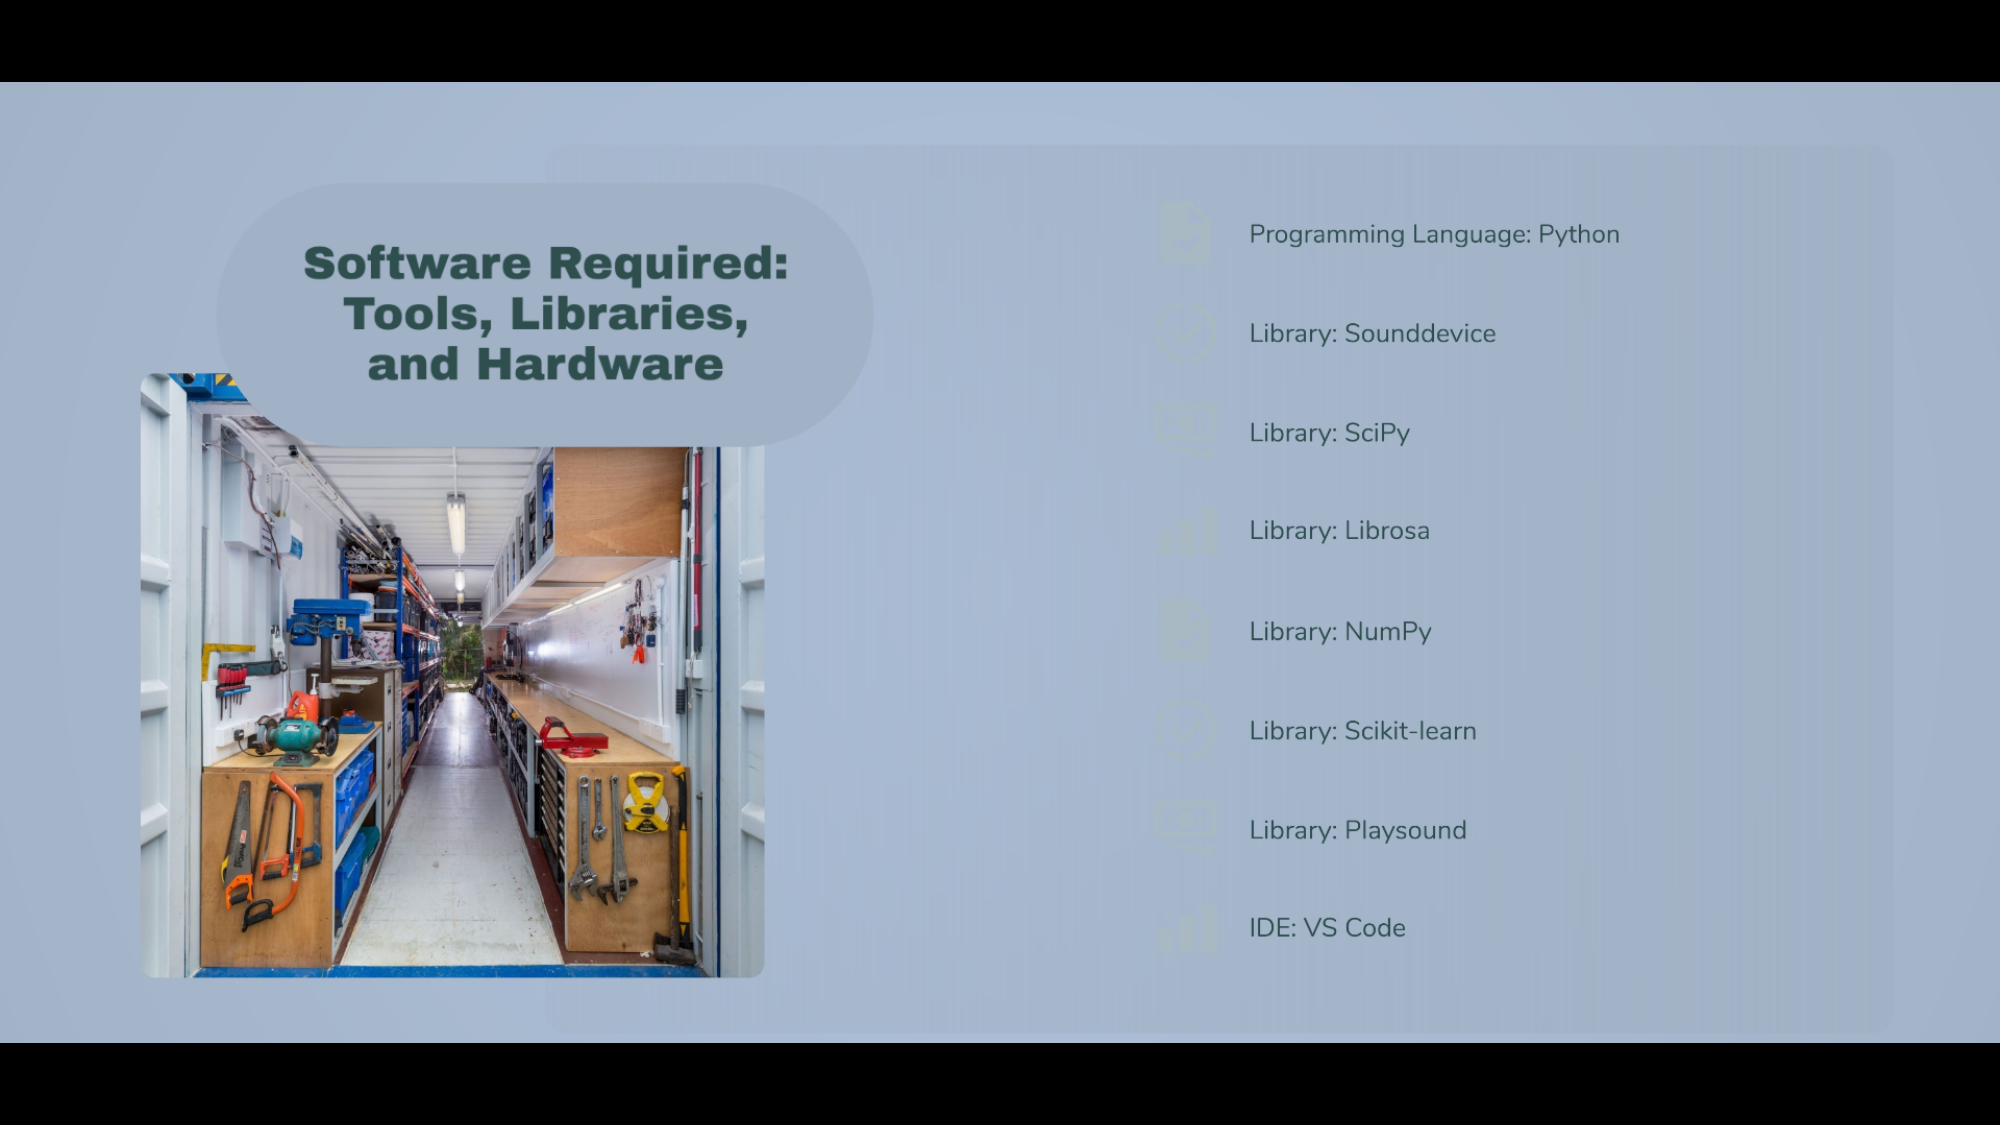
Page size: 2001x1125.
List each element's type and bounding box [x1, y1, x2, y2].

picture [0, 81, 2000, 1043]
